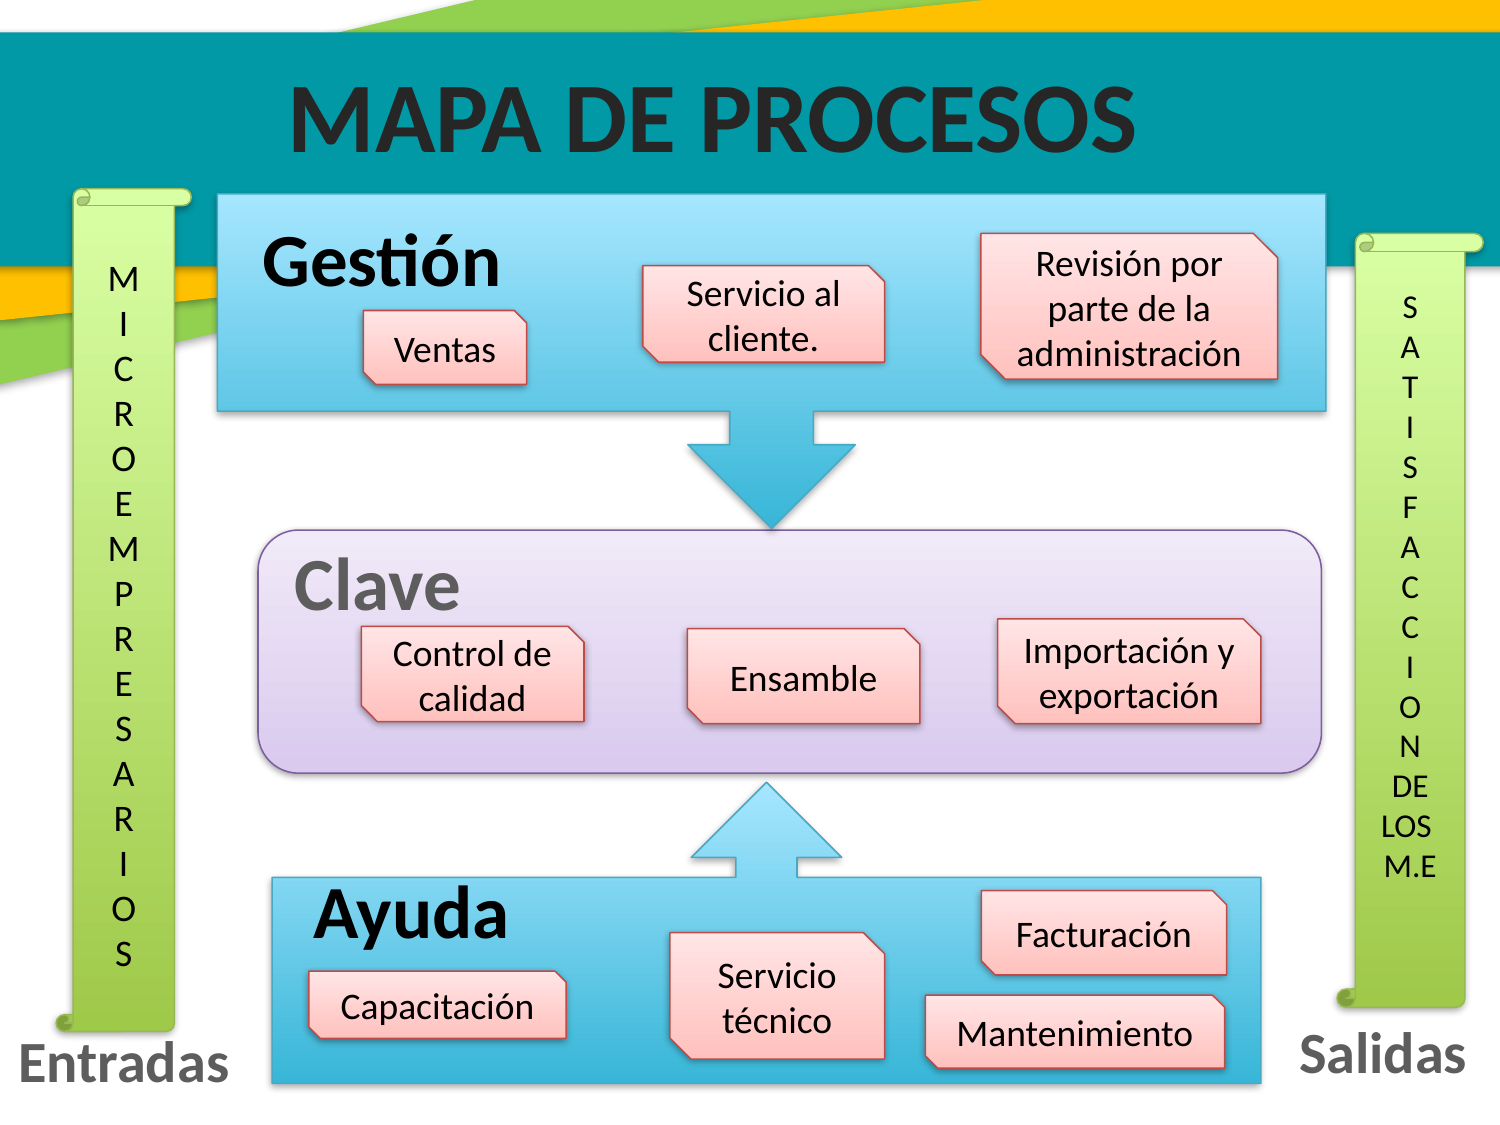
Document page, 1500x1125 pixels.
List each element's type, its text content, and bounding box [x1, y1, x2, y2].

text_box Servicio técnico [669, 931, 886, 1060]
text_box MAPA DE PROCESOS [25, 38, 1424, 187]
text_box M I C R O E M P R E S A R I O S [59, 187, 193, 1016]
text_box Gestión [247, 204, 517, 310]
text_box Servicio al cliente. [641, 264, 886, 364]
text_box Entradas [3, 1016, 245, 1102]
text_box Salidas [1283, 1007, 1483, 1093]
text_box Capacitación [308, 970, 567, 1040]
text_box Ventas [362, 310, 528, 386]
text_box [216, 193, 1327, 529]
text_box Control de calidad [360, 625, 585, 723]
text_box Facturación [980, 889, 1228, 976]
text_box [271, 781, 1262, 1085]
text_box [257, 529, 1323, 774]
text_box Importación y exportación [996, 618, 1262, 725]
text_box Ayuda [298, 855, 525, 961]
text_box Ensamble [686, 627, 921, 725]
text_box S A T I S F A C C I O N DE LOS M.E [1336, 232, 1485, 1007]
text_box Mantenimiento [924, 994, 1226, 1069]
text_box Clave [279, 528, 477, 634]
text_box Revisión por parte de la administración [980, 232, 1279, 380]
